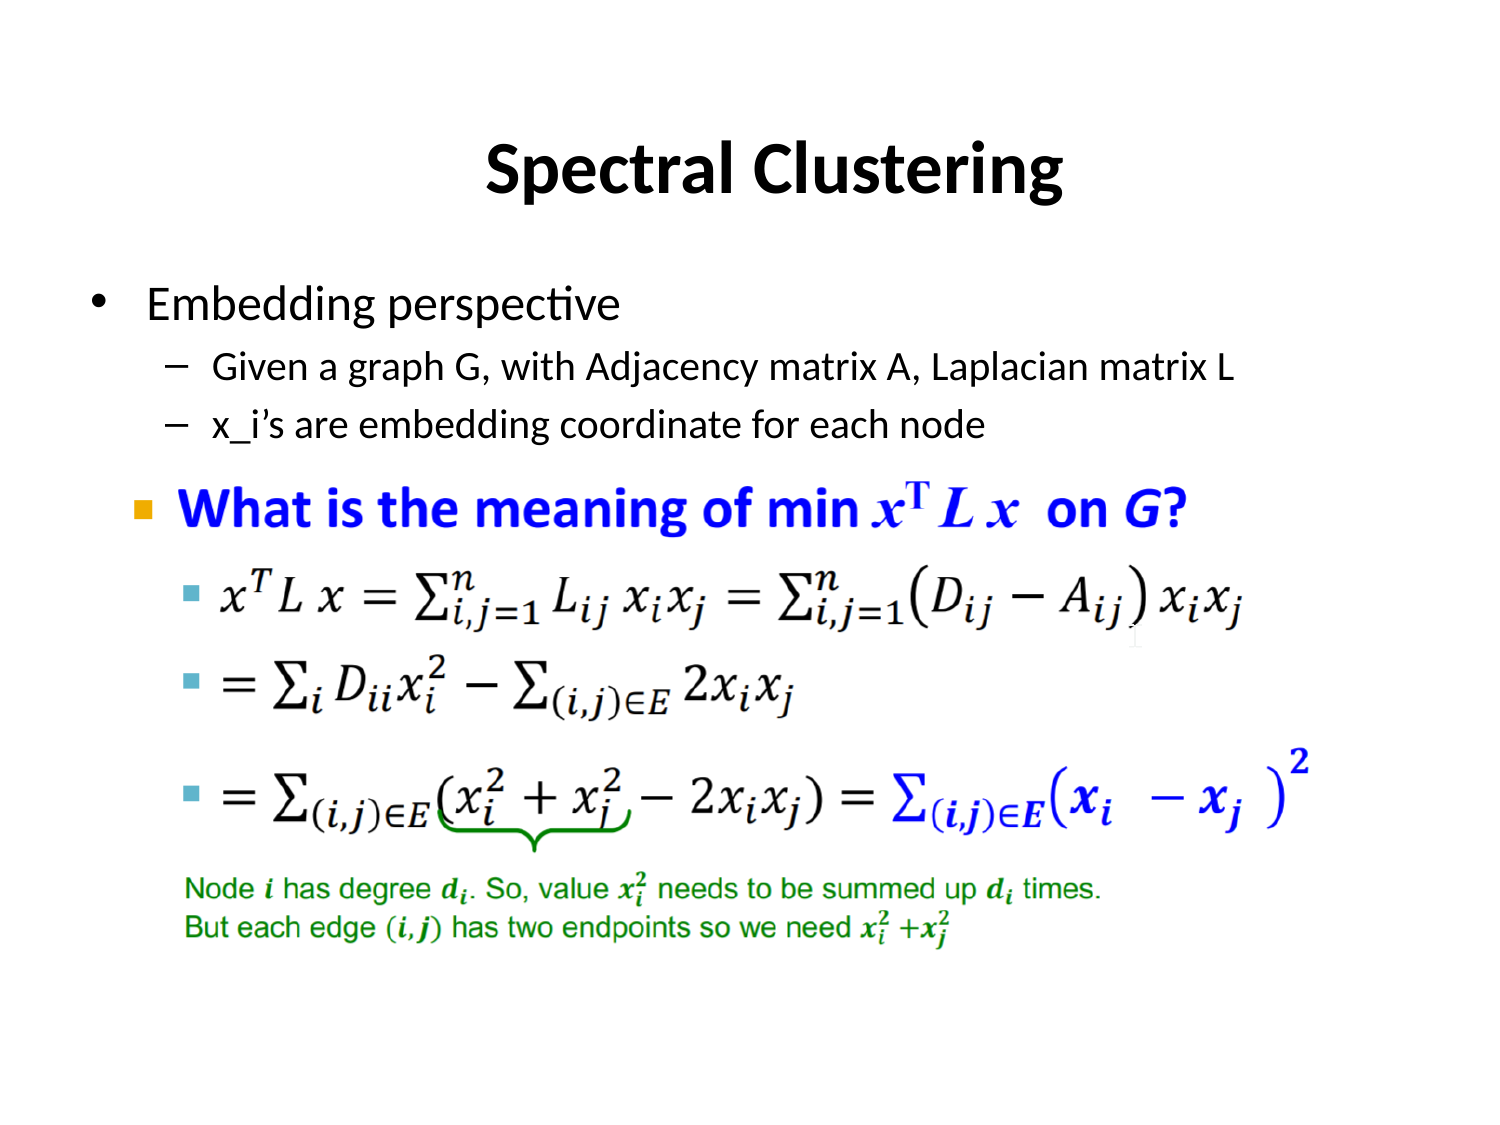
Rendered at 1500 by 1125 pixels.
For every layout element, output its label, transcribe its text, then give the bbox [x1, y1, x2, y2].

picture [111, 467, 1357, 952]
list Embedding perspective Given a graph G, with Adjacency matrix A, Laplacian matrix L x_i’s are embedding coordinate for each node [75, 262, 1425, 1005]
text_box Spectral Clustering [99, 70, 1450, 258]
